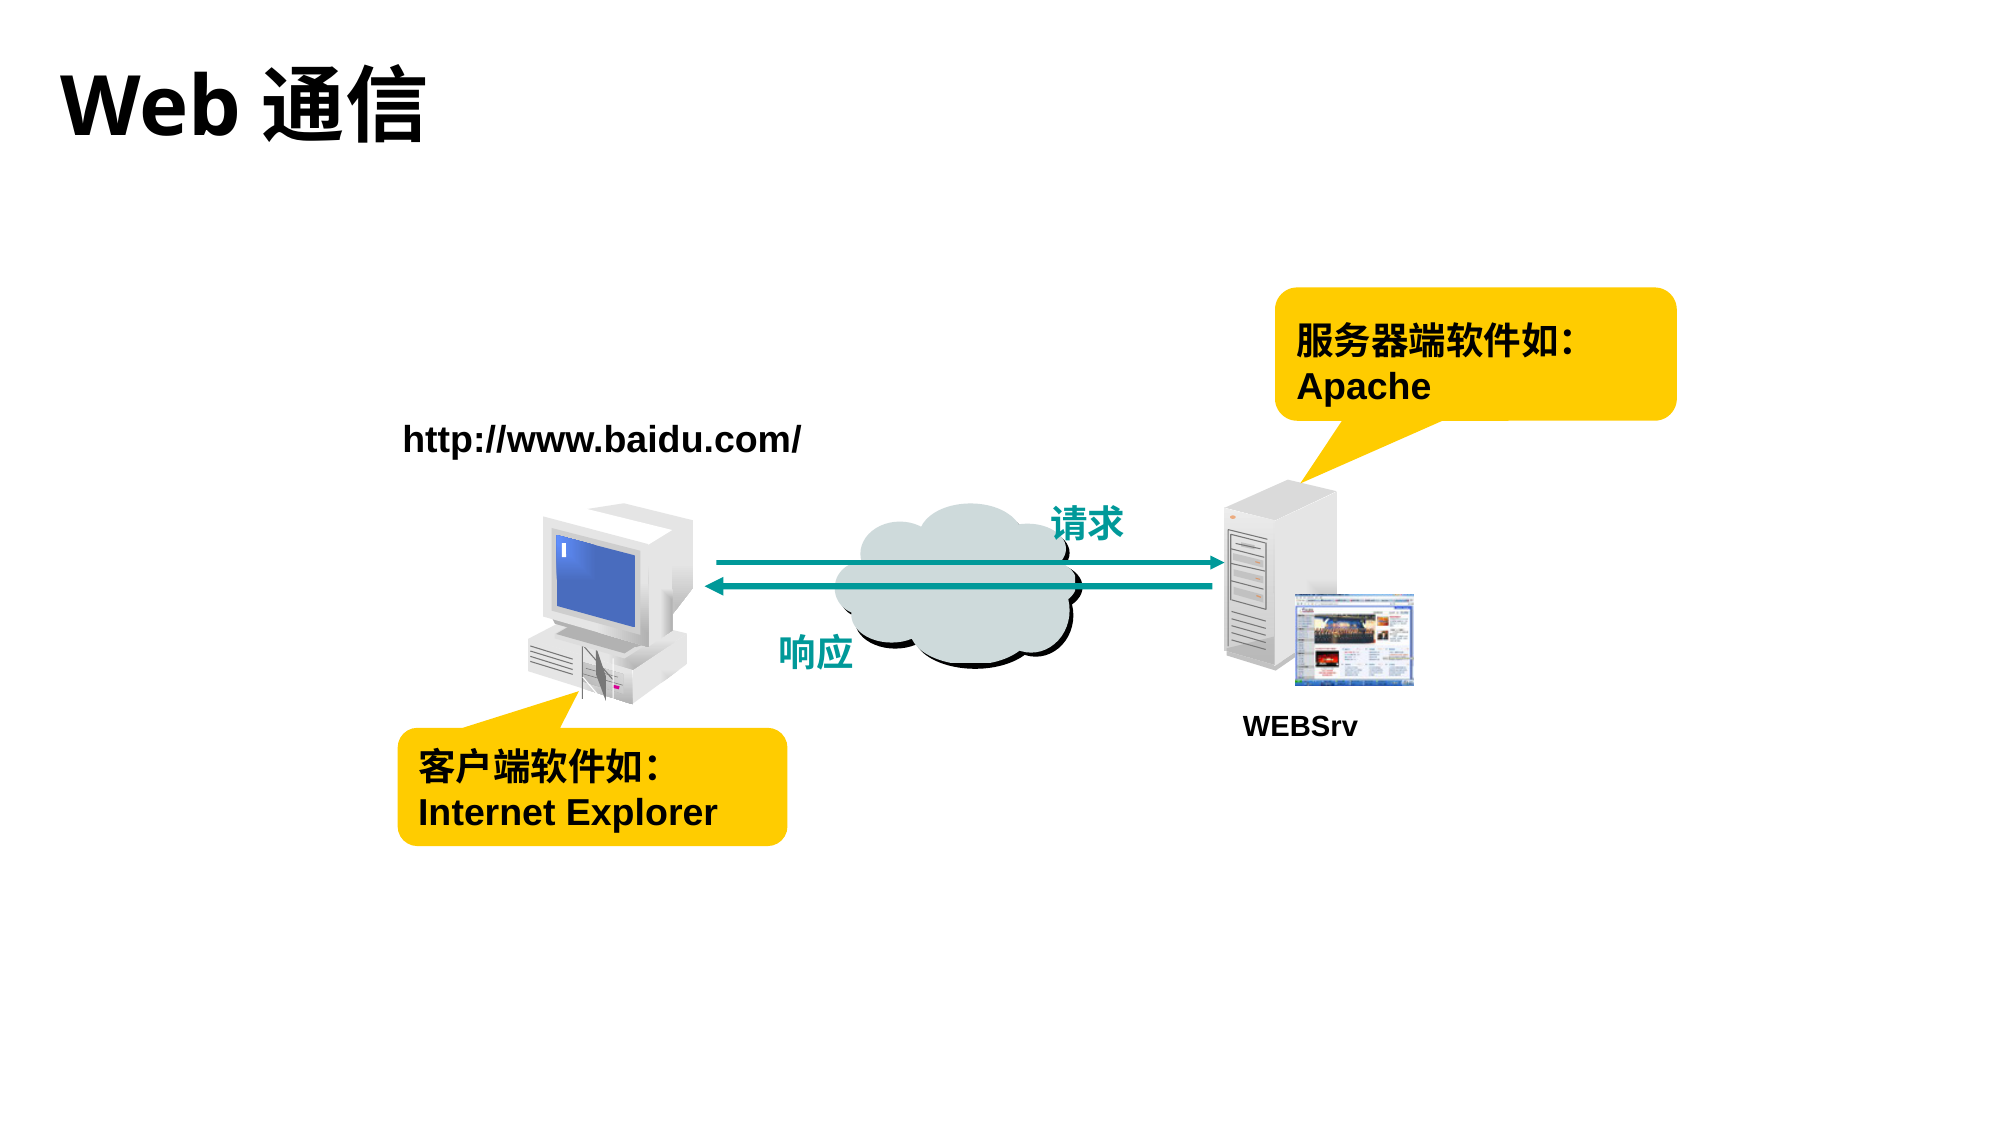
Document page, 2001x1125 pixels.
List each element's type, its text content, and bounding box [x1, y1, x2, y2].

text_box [387, 287, 1677, 847]
text_box Web通信 [45, 0, 1771, 218]
